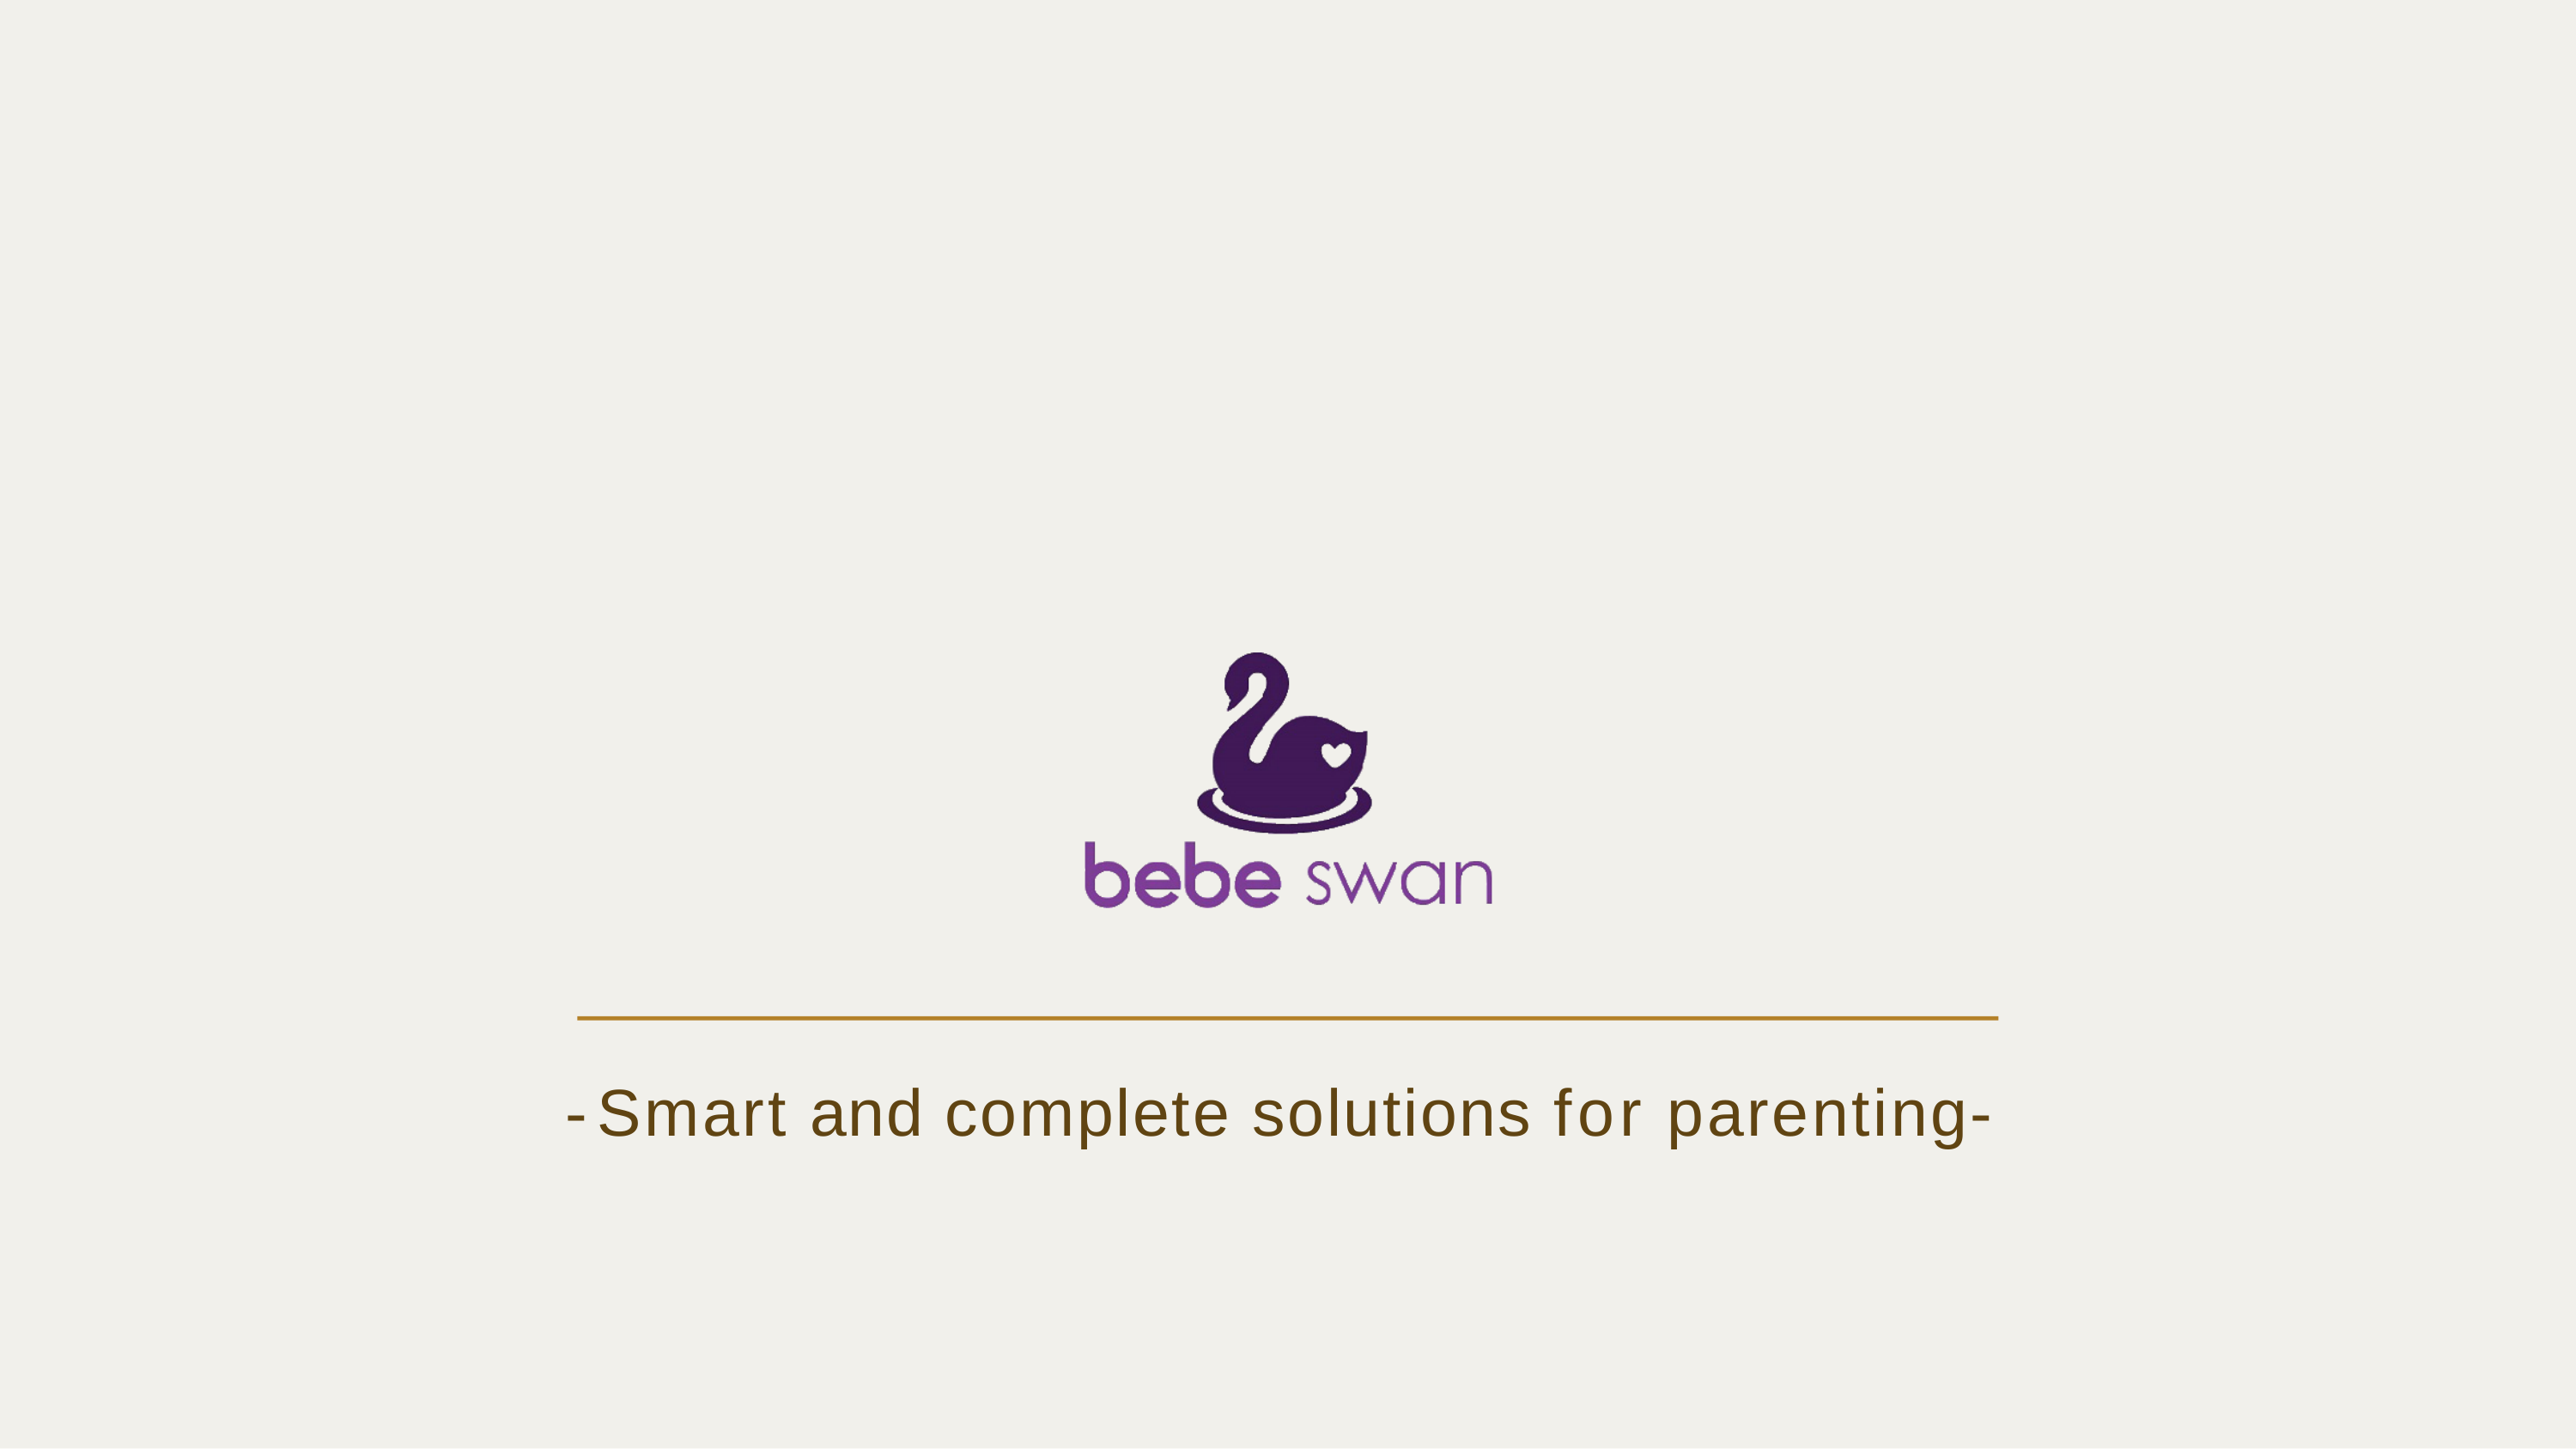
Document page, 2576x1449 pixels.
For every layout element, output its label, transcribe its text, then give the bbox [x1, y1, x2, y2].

picture [1070, 543, 1506, 980]
title -Smart and complete solutions for parenting- [563, 1067, 2013, 1312]
